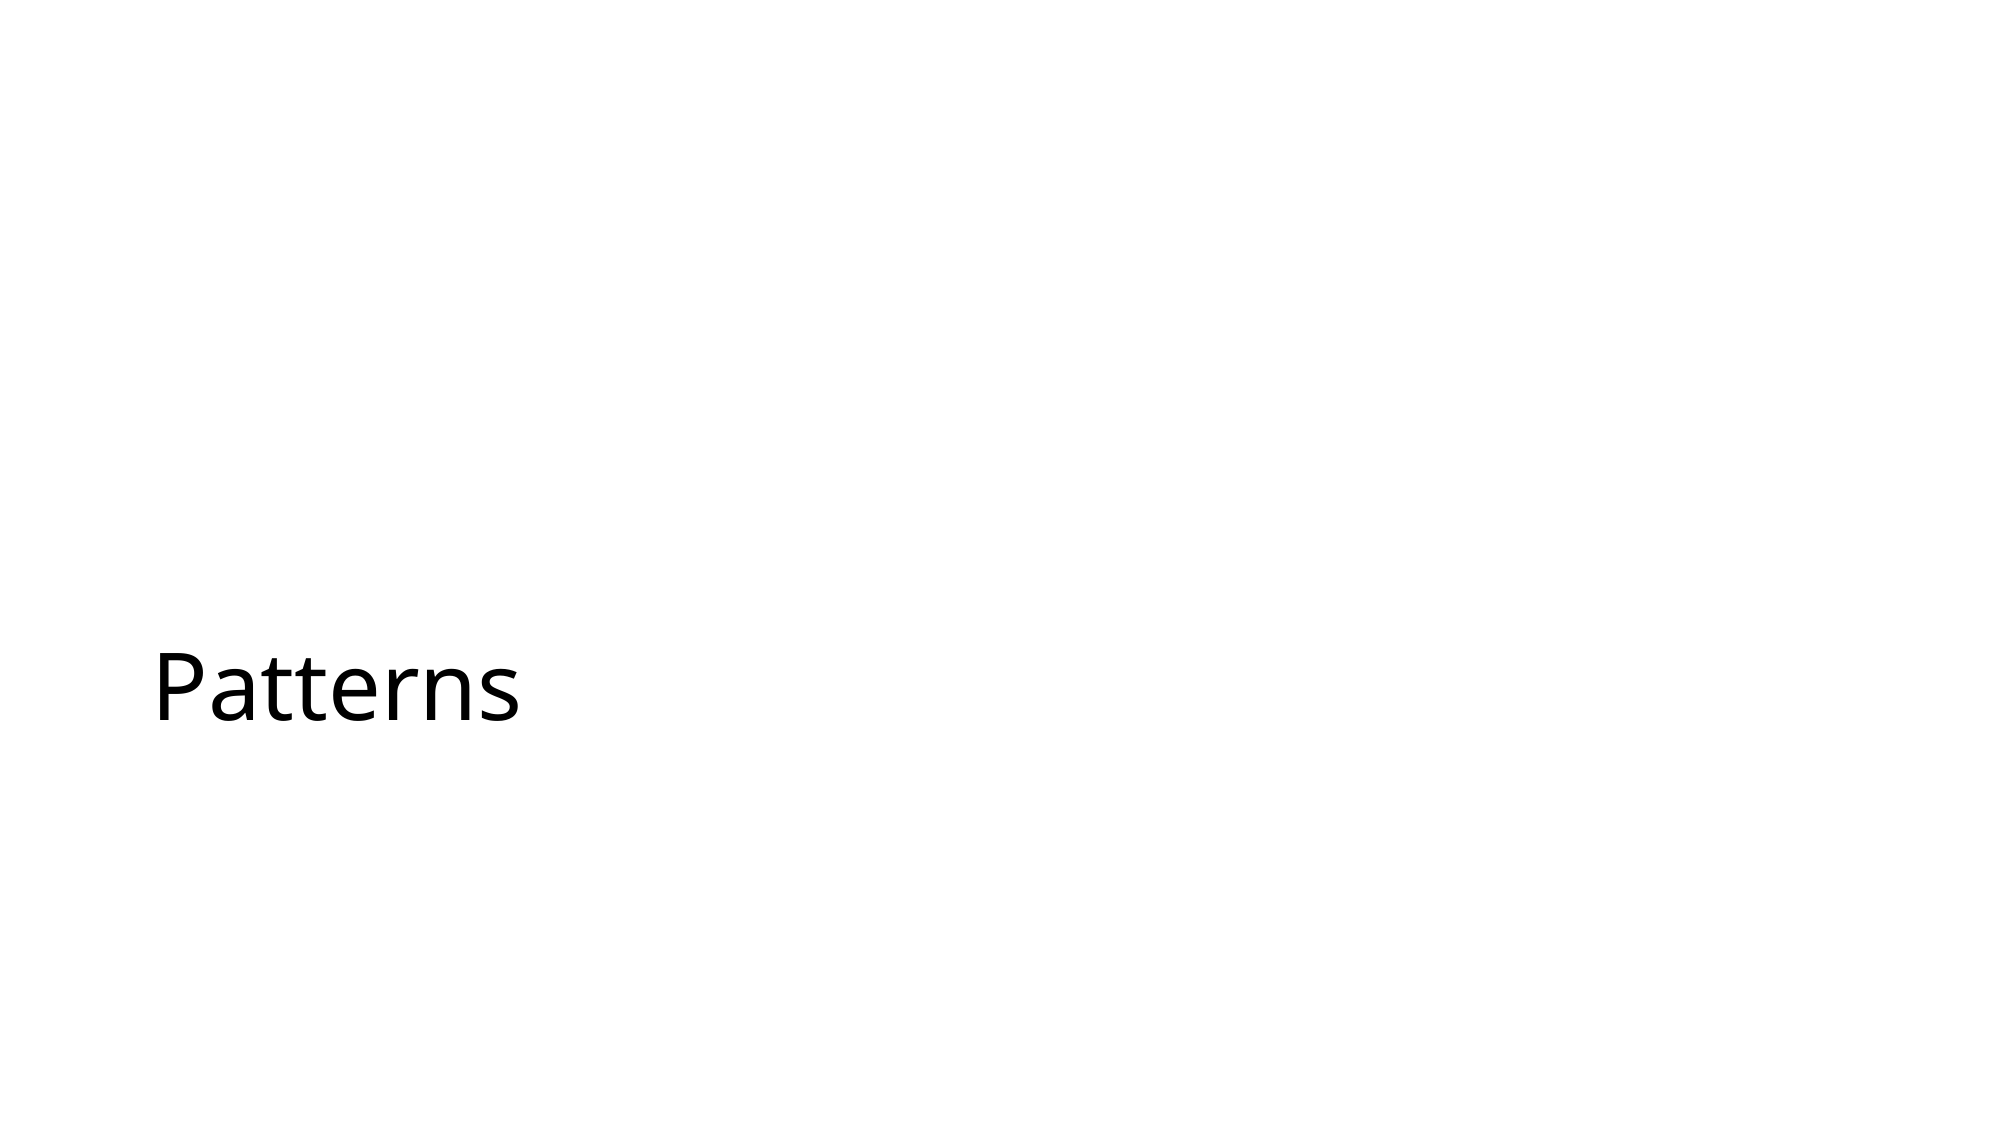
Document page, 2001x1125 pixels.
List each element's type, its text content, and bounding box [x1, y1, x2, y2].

title Patterns [136, 280, 1862, 749]
